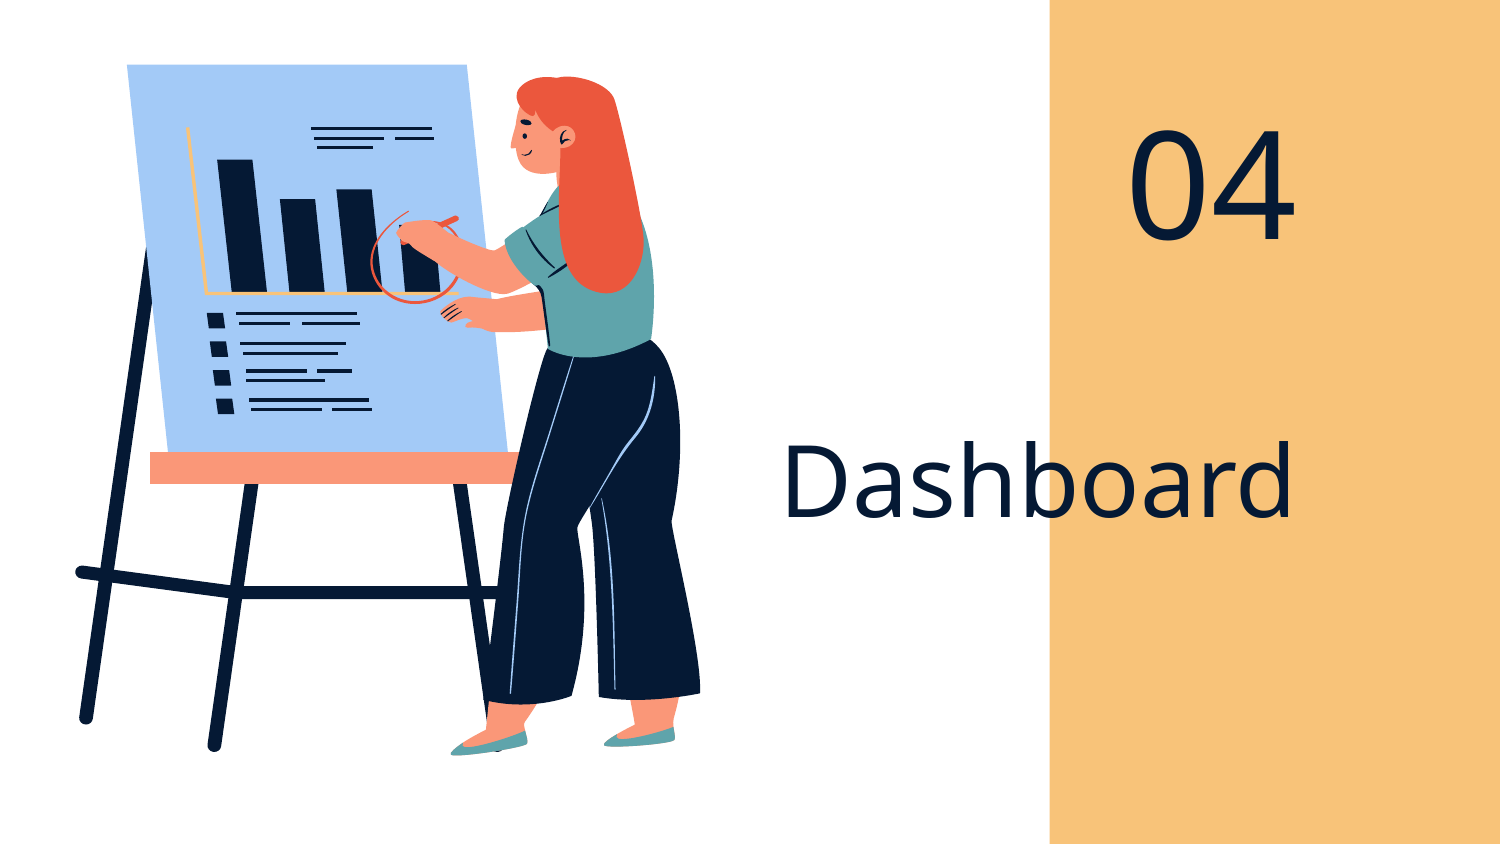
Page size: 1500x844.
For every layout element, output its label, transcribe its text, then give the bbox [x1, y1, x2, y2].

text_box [74, 64, 705, 756]
title Dashboard [708, 420, 1313, 559]
title 04 [900, 155, 1313, 285]
